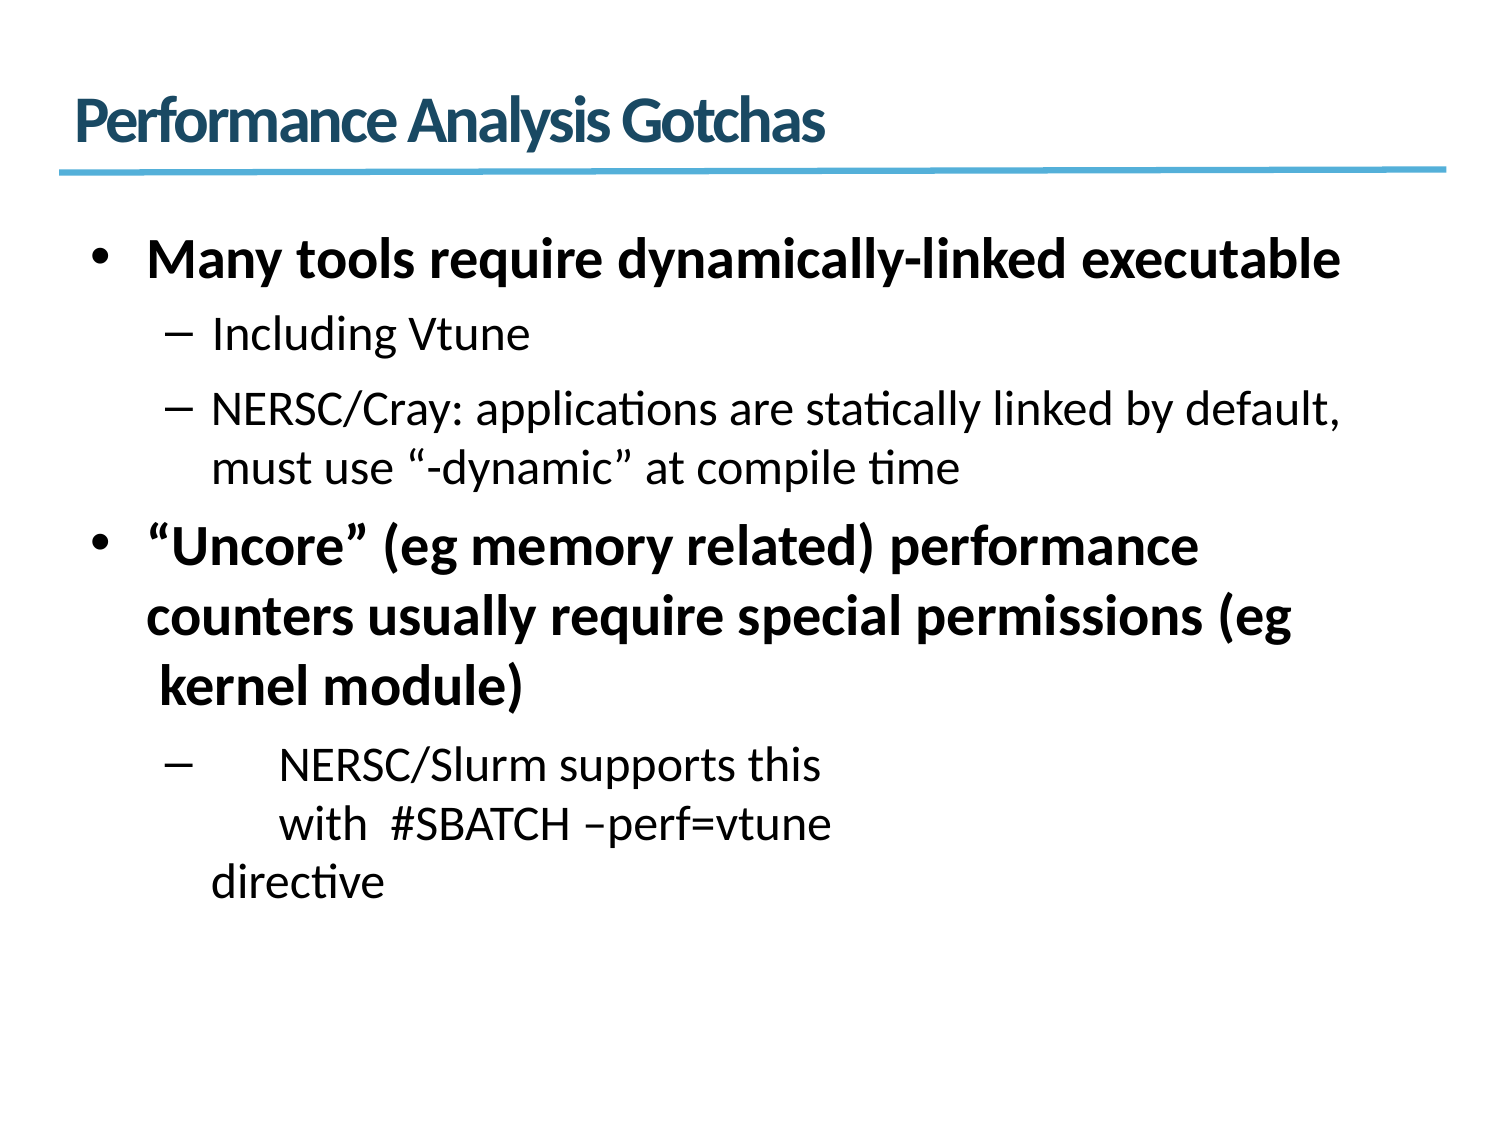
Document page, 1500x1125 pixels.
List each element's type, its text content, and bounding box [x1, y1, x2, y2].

text_box Many tools require dynamically-linked executable Including Vtune NERSC/Cray: applications are statically linked by default, must use “-dynamic” at compile time “Uncore” (eg memory related) performance counters usually require special permissions (eg kernel module) NERSC/Slurm supports this with #SBATCH –perf=vtune directive [87, 205, 1360, 909]
title Performance Analysis Gotchas [72, 73, 882, 264]
